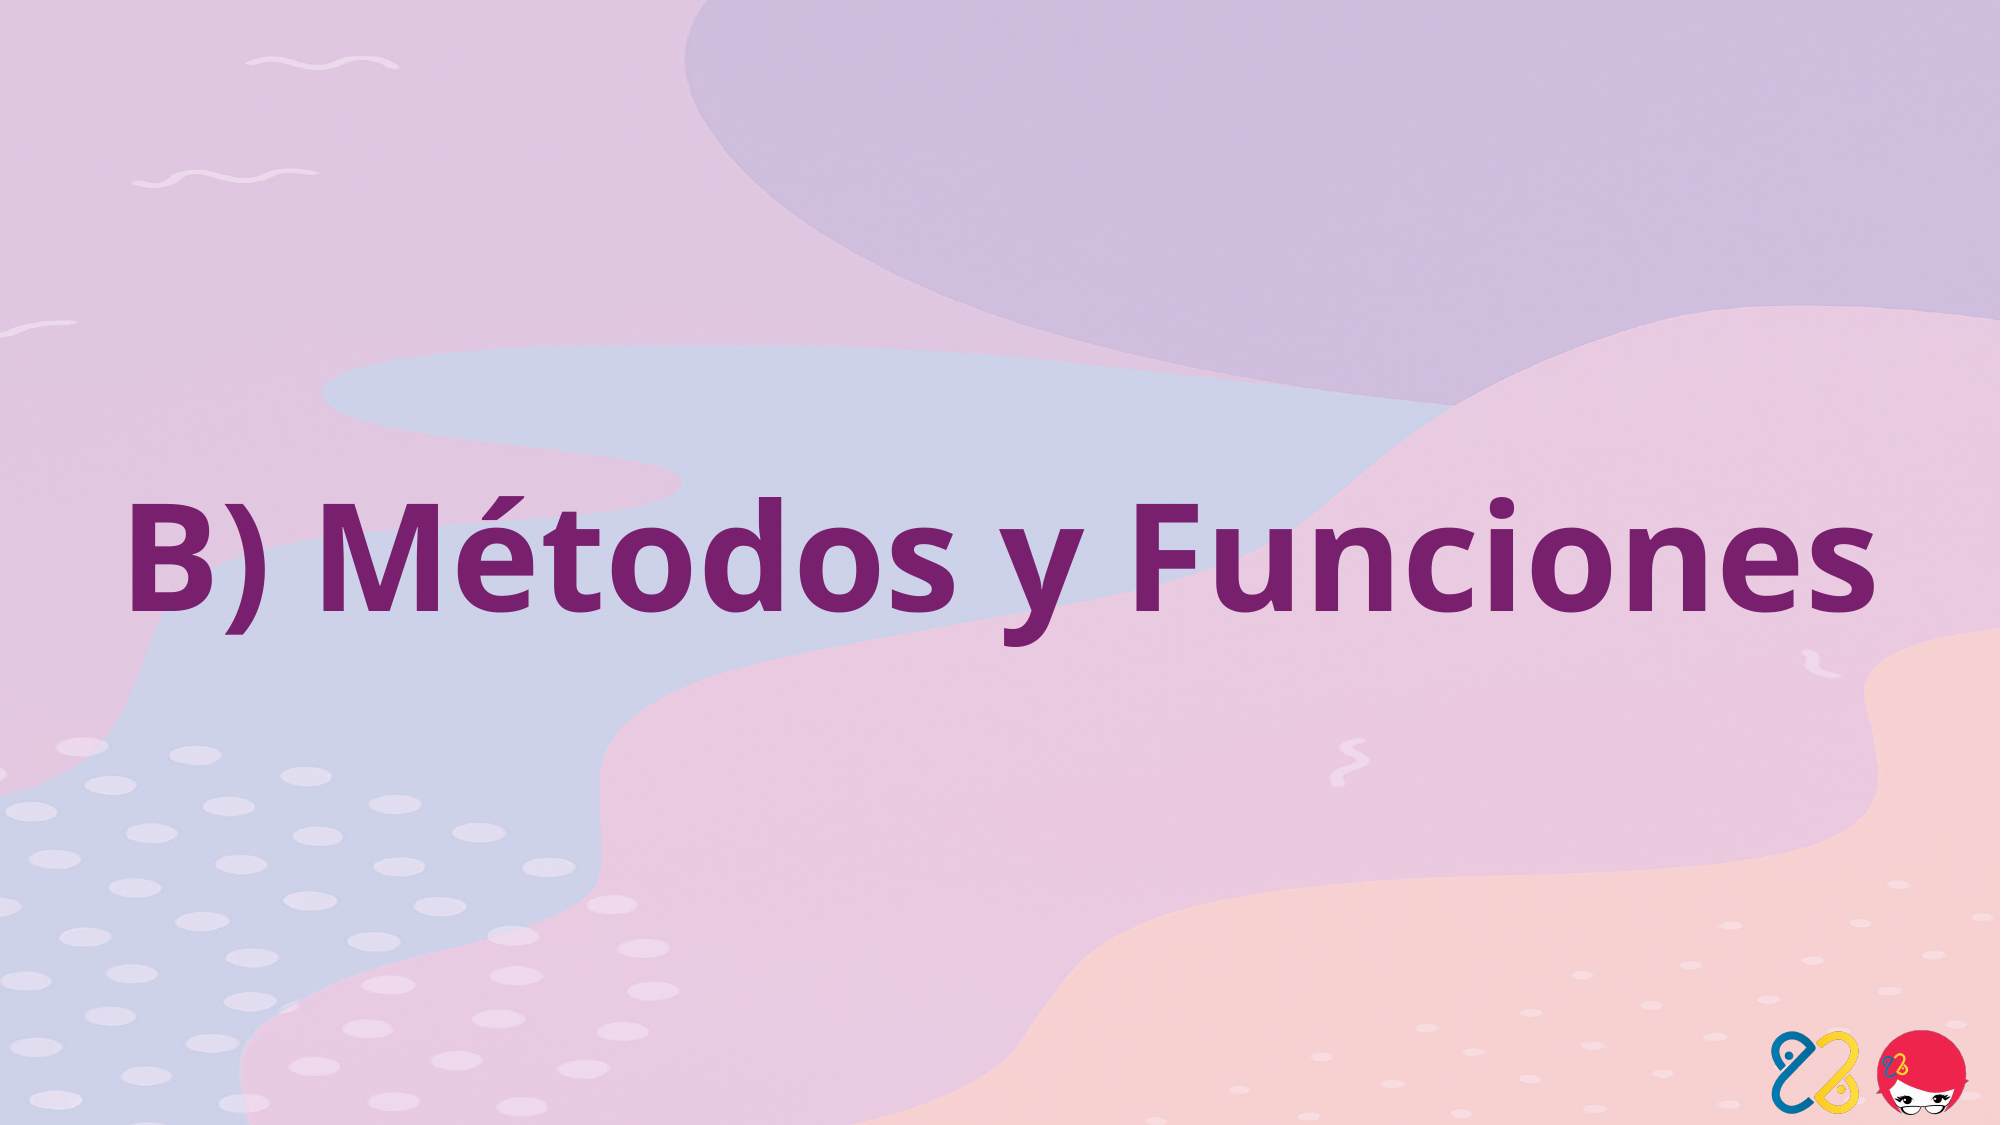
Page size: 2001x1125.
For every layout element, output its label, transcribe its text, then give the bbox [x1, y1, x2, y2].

title B) Métodos y Funciones [0, 0, 2000, 1125]
